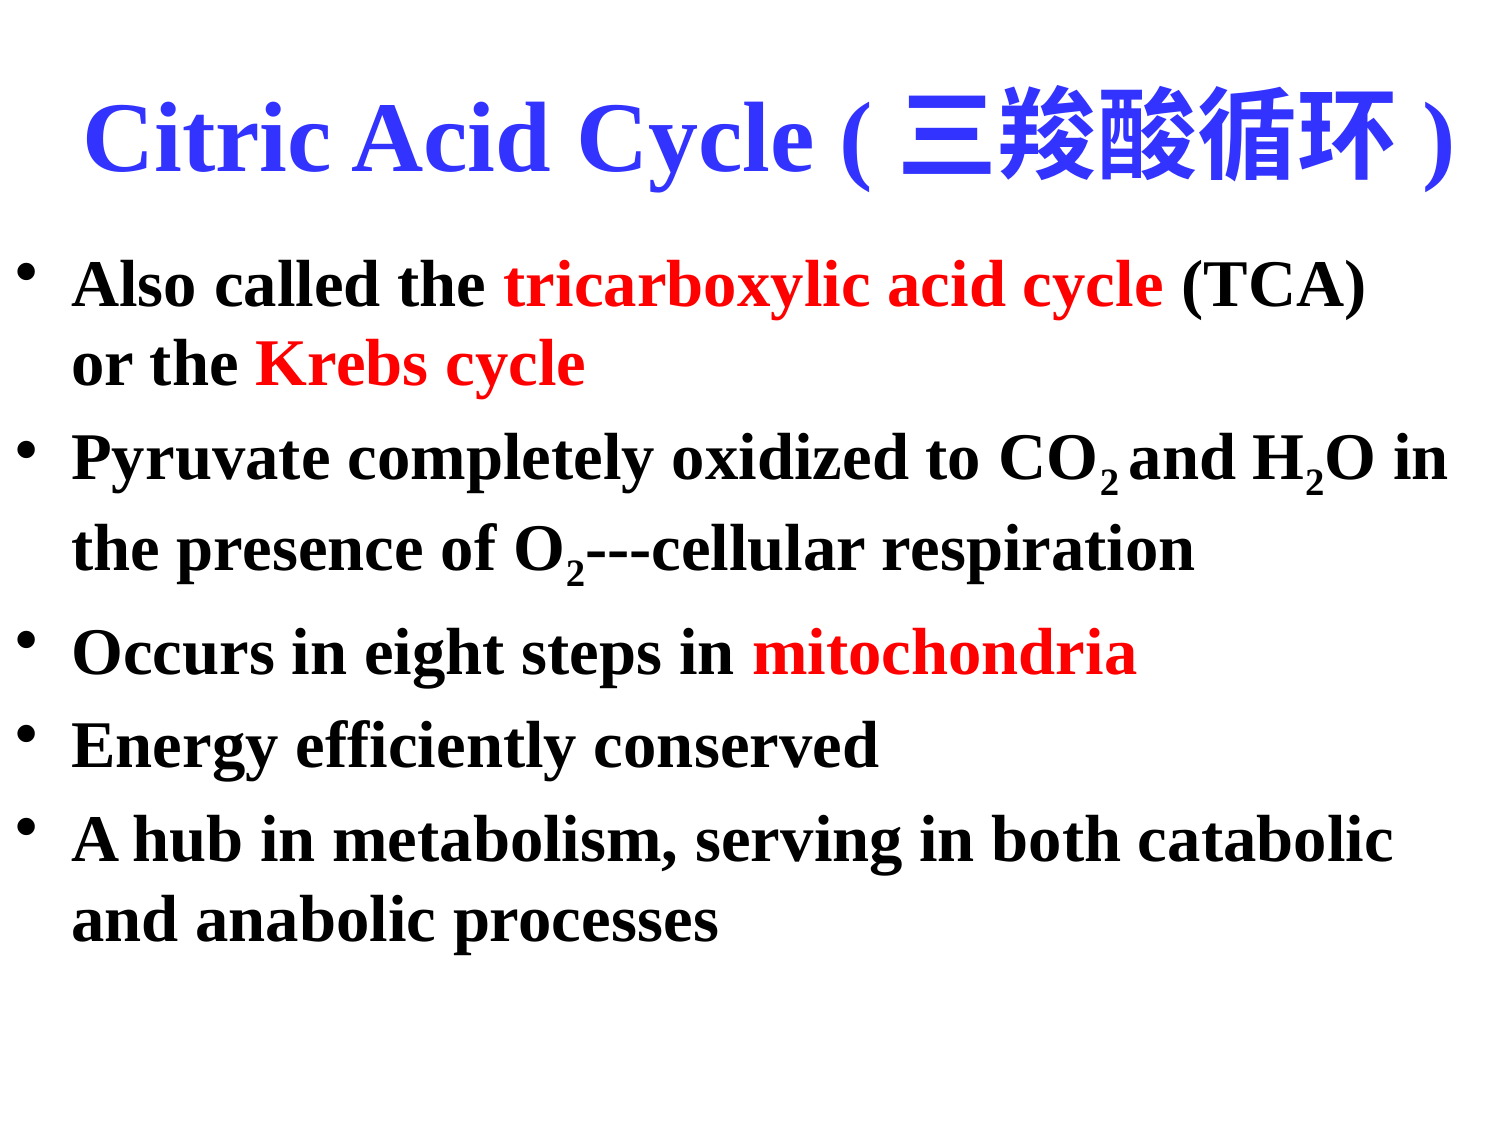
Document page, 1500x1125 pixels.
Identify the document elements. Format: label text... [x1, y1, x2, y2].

list Also called the tricarboxylic acid cycle (TCA) or the Krebs cycle Pyruvate completely oxidized to CO2 and H2O in the presence of O2---cellular respiration Occurs in eight steps in mitochondria Energy efficiently conserved A hub in metabolism, serving in both catabolic and anabolic processes [0, 231, 1500, 1059]
title Citric Acid Cycle (三羧酸循环) [37, 37, 1500, 226]
